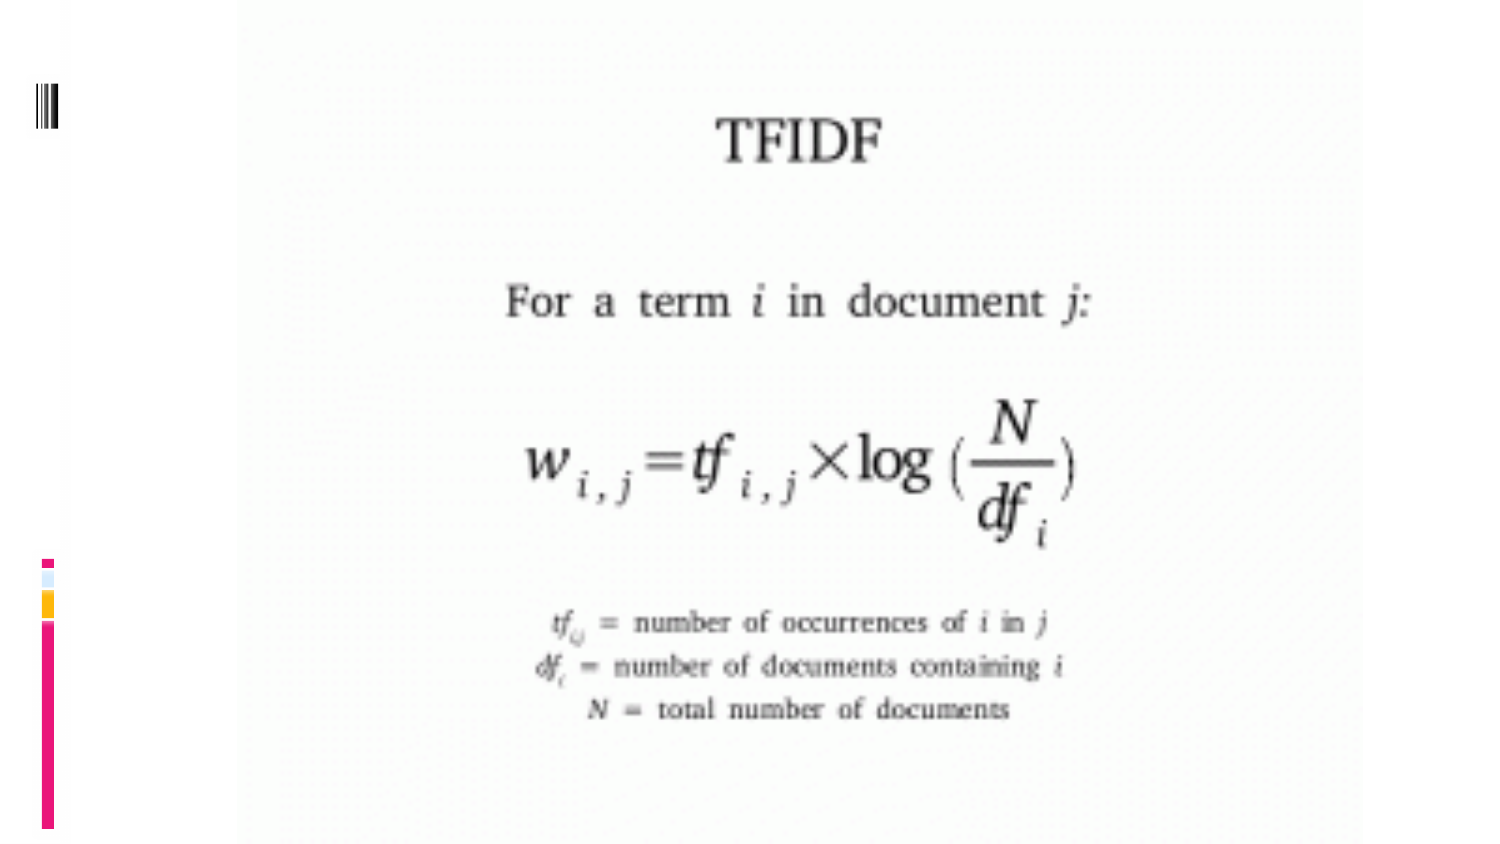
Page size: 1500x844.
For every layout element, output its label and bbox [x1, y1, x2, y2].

picture [236, 0, 1363, 844]
